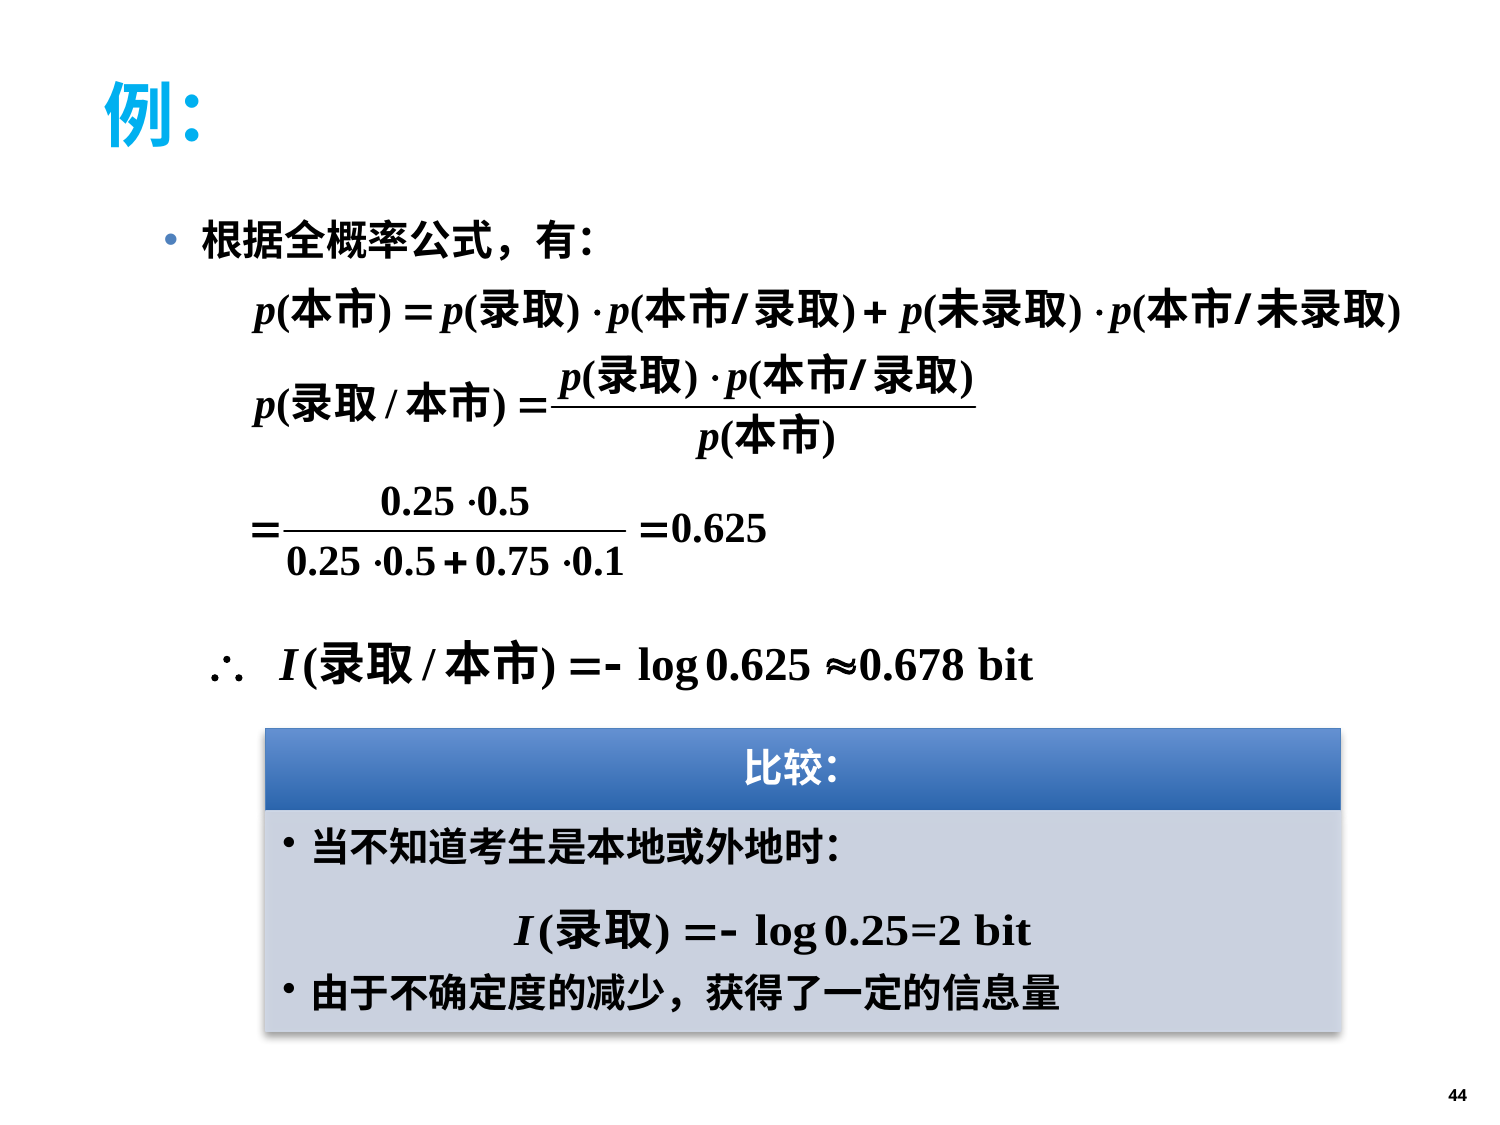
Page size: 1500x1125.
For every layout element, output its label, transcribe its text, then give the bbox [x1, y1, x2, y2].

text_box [206, 633, 1046, 701]
list 根据全概率公式，有： [88, 196, 1412, 1024]
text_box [265, 727, 1329, 1059]
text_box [241, 278, 1408, 586]
title 例： [88, 30, 1412, 164]
slide_number 44 [1379, 1075, 1483, 1118]
